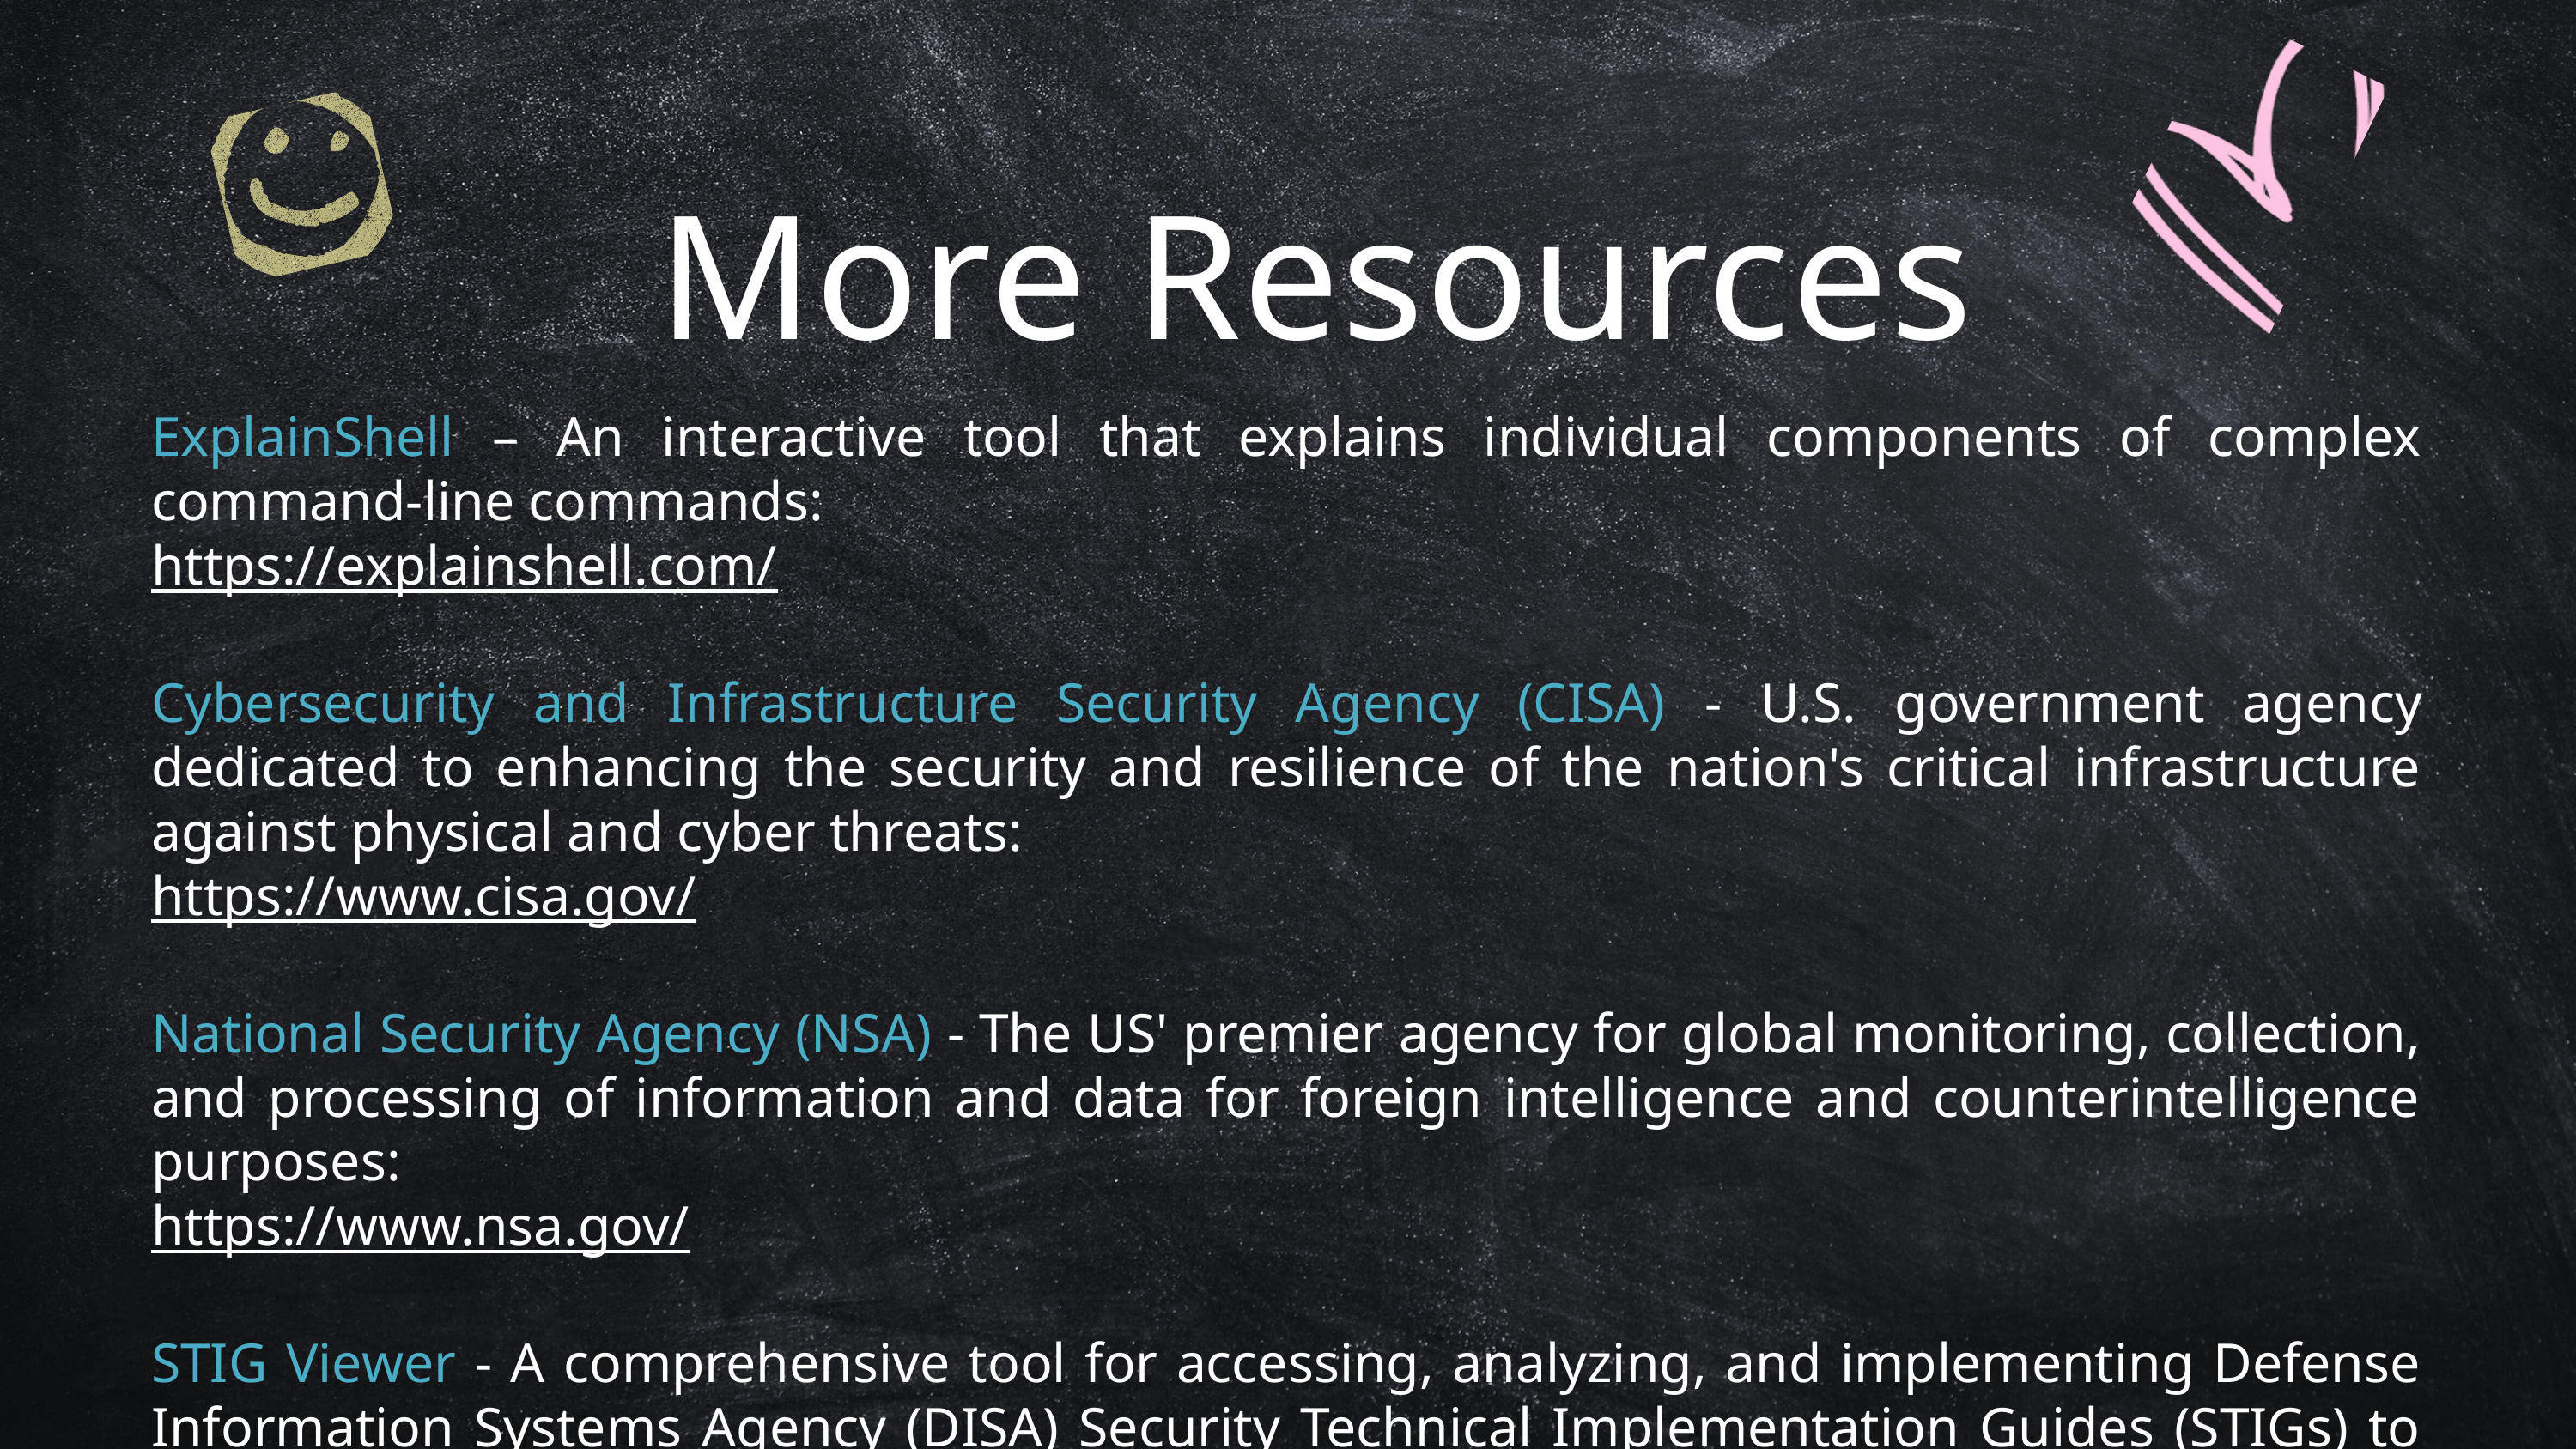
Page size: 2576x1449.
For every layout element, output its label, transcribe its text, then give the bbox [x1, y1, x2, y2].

text_box [0, 0, 2576, 1449]
text_box More Resources [390, 167, 2242, 374]
text_box [204, 85, 401, 285]
text_box [2093, 8, 2390, 362]
text_box ExplainShell – An interactive tool that explains individual components of complex command-line commands: https://explainshell.com/ Cybersecurity and Infrastructure Security Agency (CISA) - U.S. government agency dedicated to enhancing the security and resilience of the nation's critical infrastructure against physical and cyber threats: https://www.cisa.gov/ National Security Agency (NSA) - The US' premier agency for global monitoring, collection, and processing of information and data for foreign intelligence and counterintelligence purposes: https://www.nsa.gov/ STIG Viewer - A comprehensive tool for accessing, analyzing, and implementing Defense Information Systems Agency (DISA) Security Technical Implementation Guides (STIGs) to ensure standardized secure installation and maintenance of DoD information systems: https://stigviewer.com/ [151, 403, 2424, 1449]
